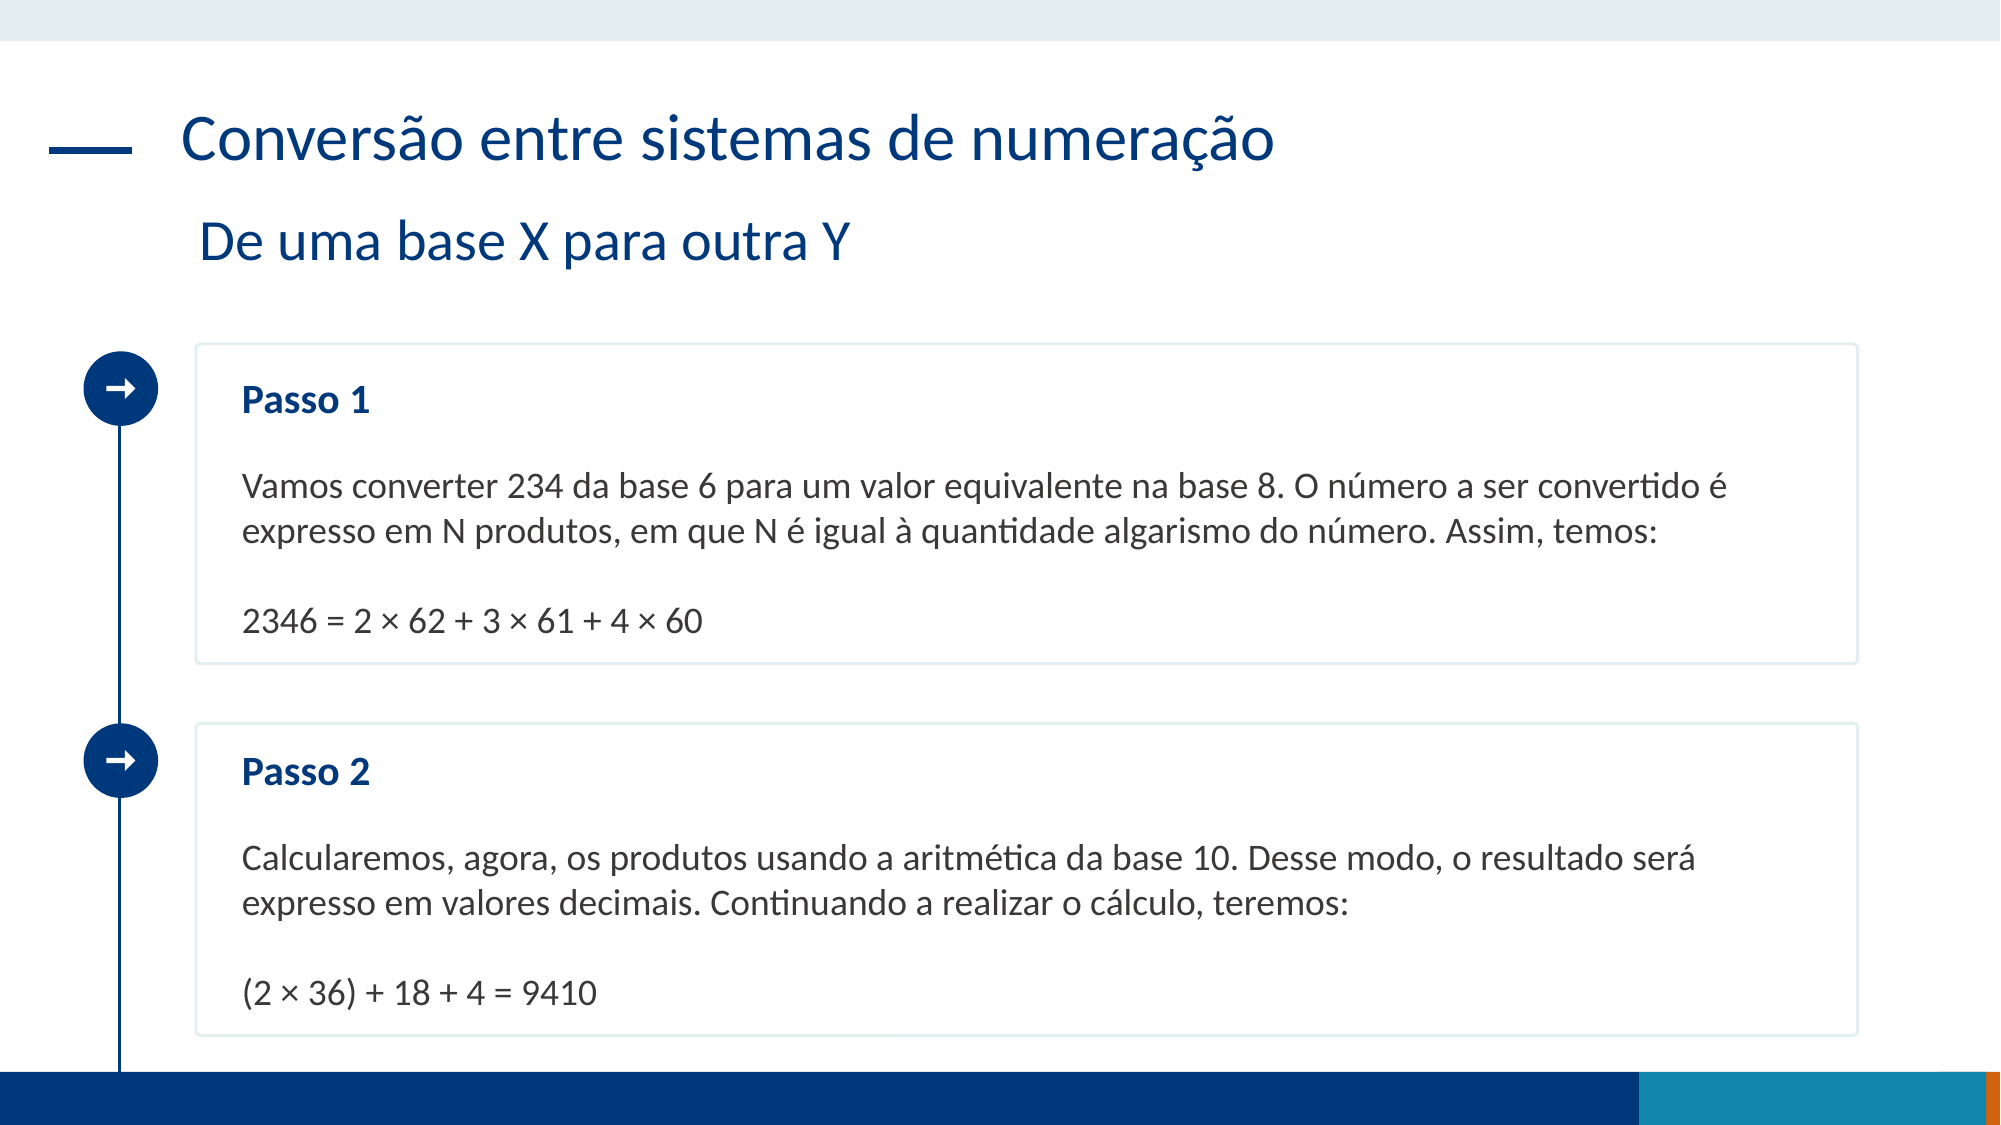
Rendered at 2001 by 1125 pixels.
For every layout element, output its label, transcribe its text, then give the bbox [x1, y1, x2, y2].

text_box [83, 737, 1858, 1104]
list De uma base X para outra Y [184, 203, 1851, 343]
list Conversão entre sistemas de numeração [167, 95, 1833, 237]
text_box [83, 343, 1858, 737]
